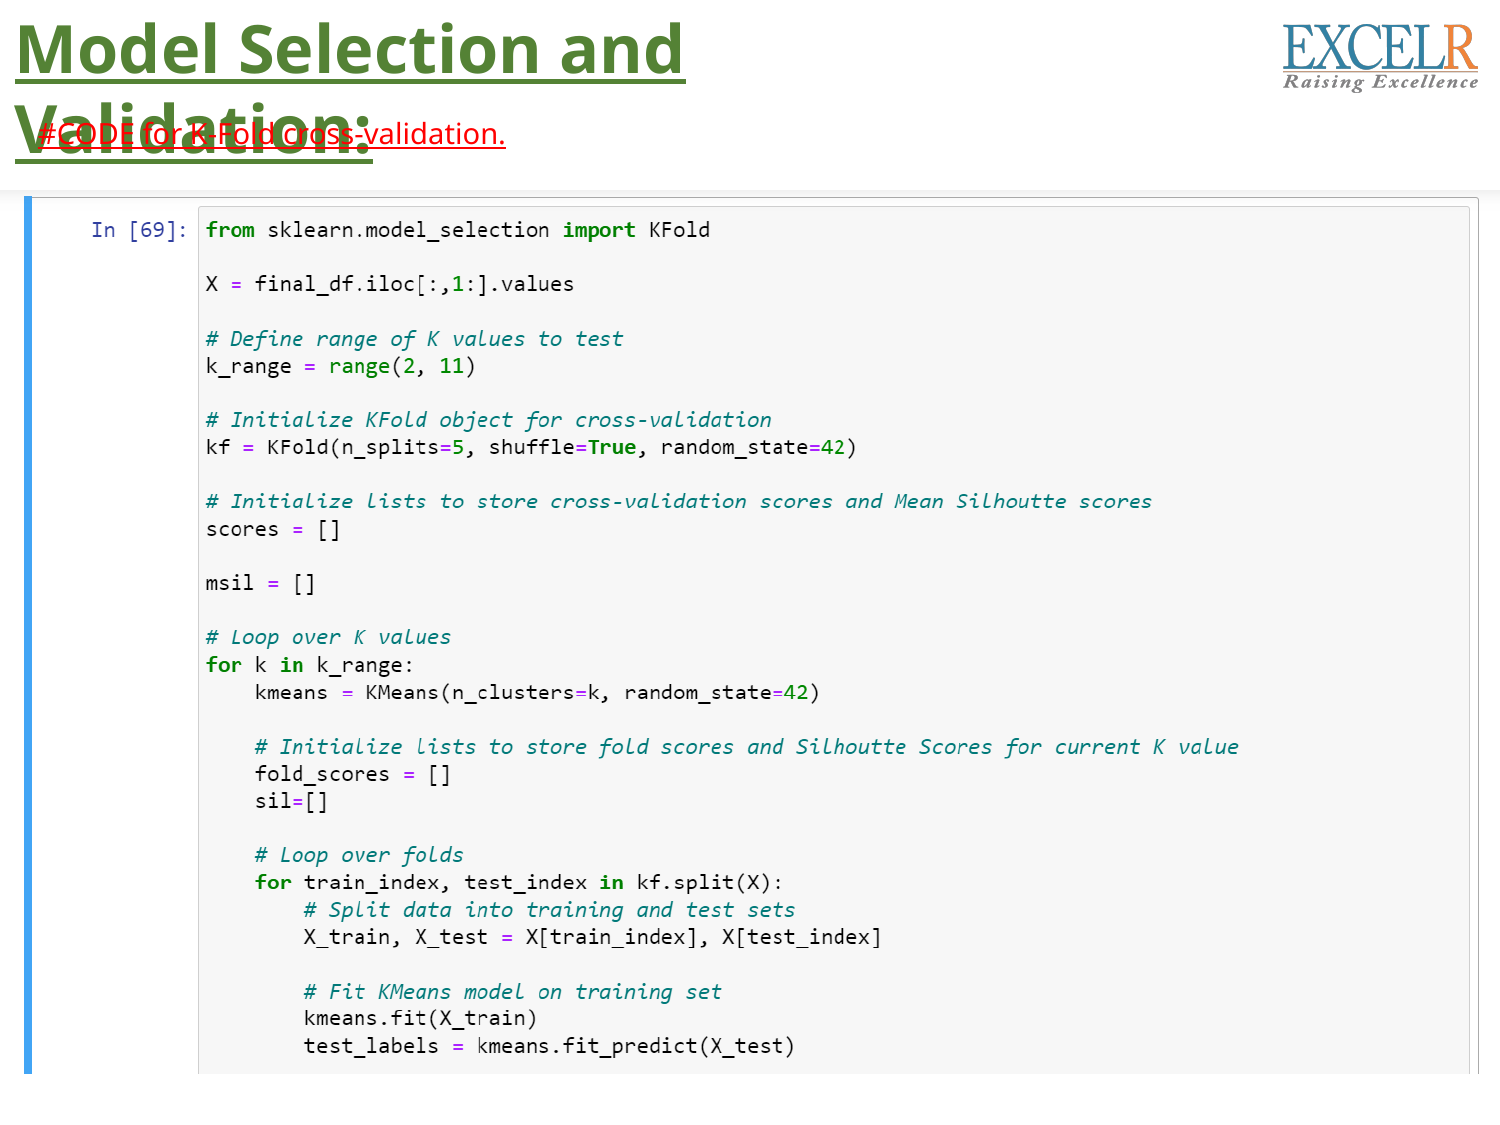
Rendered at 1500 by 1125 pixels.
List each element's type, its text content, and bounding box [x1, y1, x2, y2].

text_box #CODE for K-Fold cross-validation. [23, 107, 727, 158]
picture [0, 190, 1500, 1074]
picture [1282, 24, 1479, 93]
text_box Model Selection and Validation: [0, 0, 750, 175]
